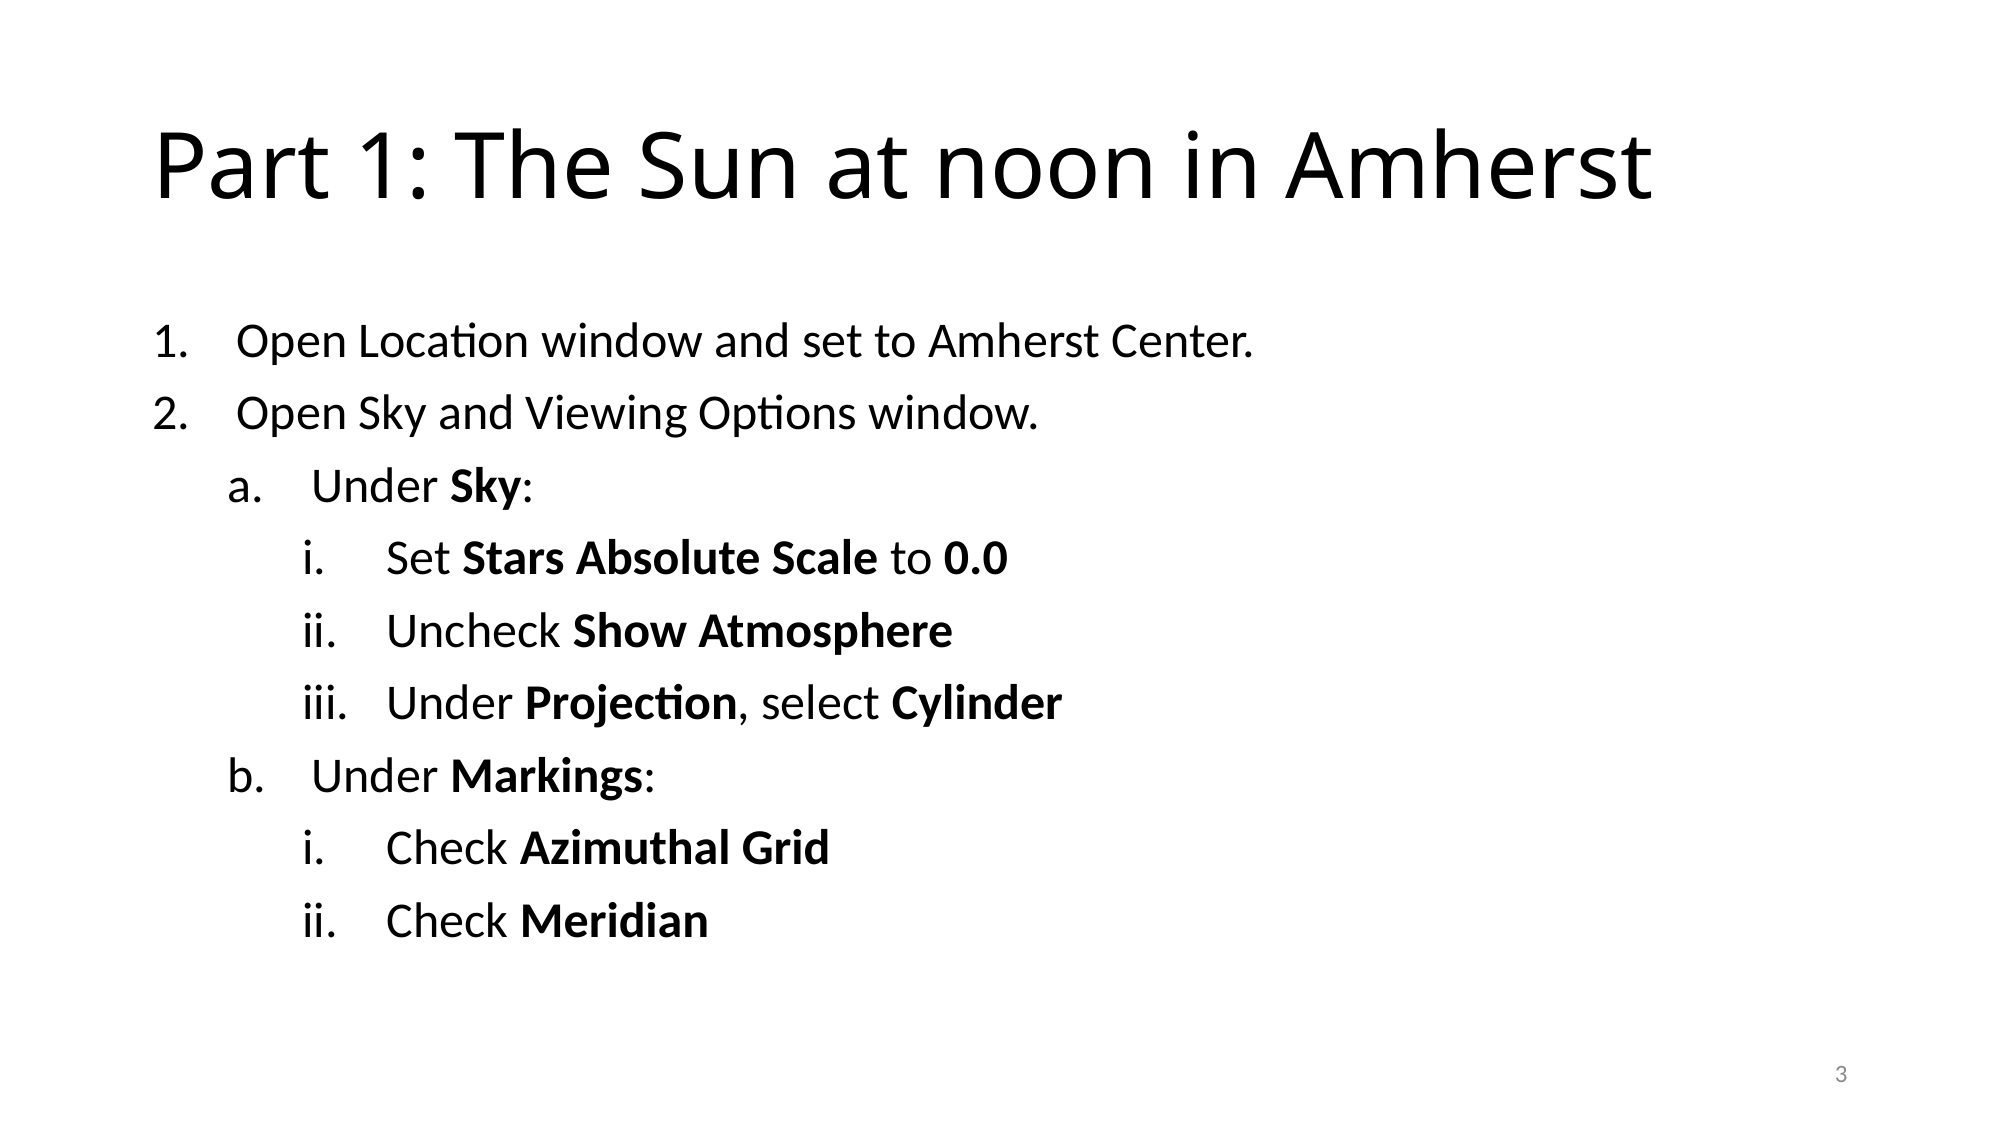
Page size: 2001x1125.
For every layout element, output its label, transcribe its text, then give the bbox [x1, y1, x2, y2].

list Open Location window and set to Amherst Center. Open Sky and Viewing Options window. Under Sky: Set Stars Absolute Scale to 0.0 Uncheck Show Atmosphere Under Projection, select Cylinder Under Markings: Check Azimuthal Grid Check Meridian [137, 299, 1863, 1014]
slide_number 2 [1412, 1042, 1863, 1103]
title Part 1: The Sun at noon in Amherst [137, 59, 1863, 278]
